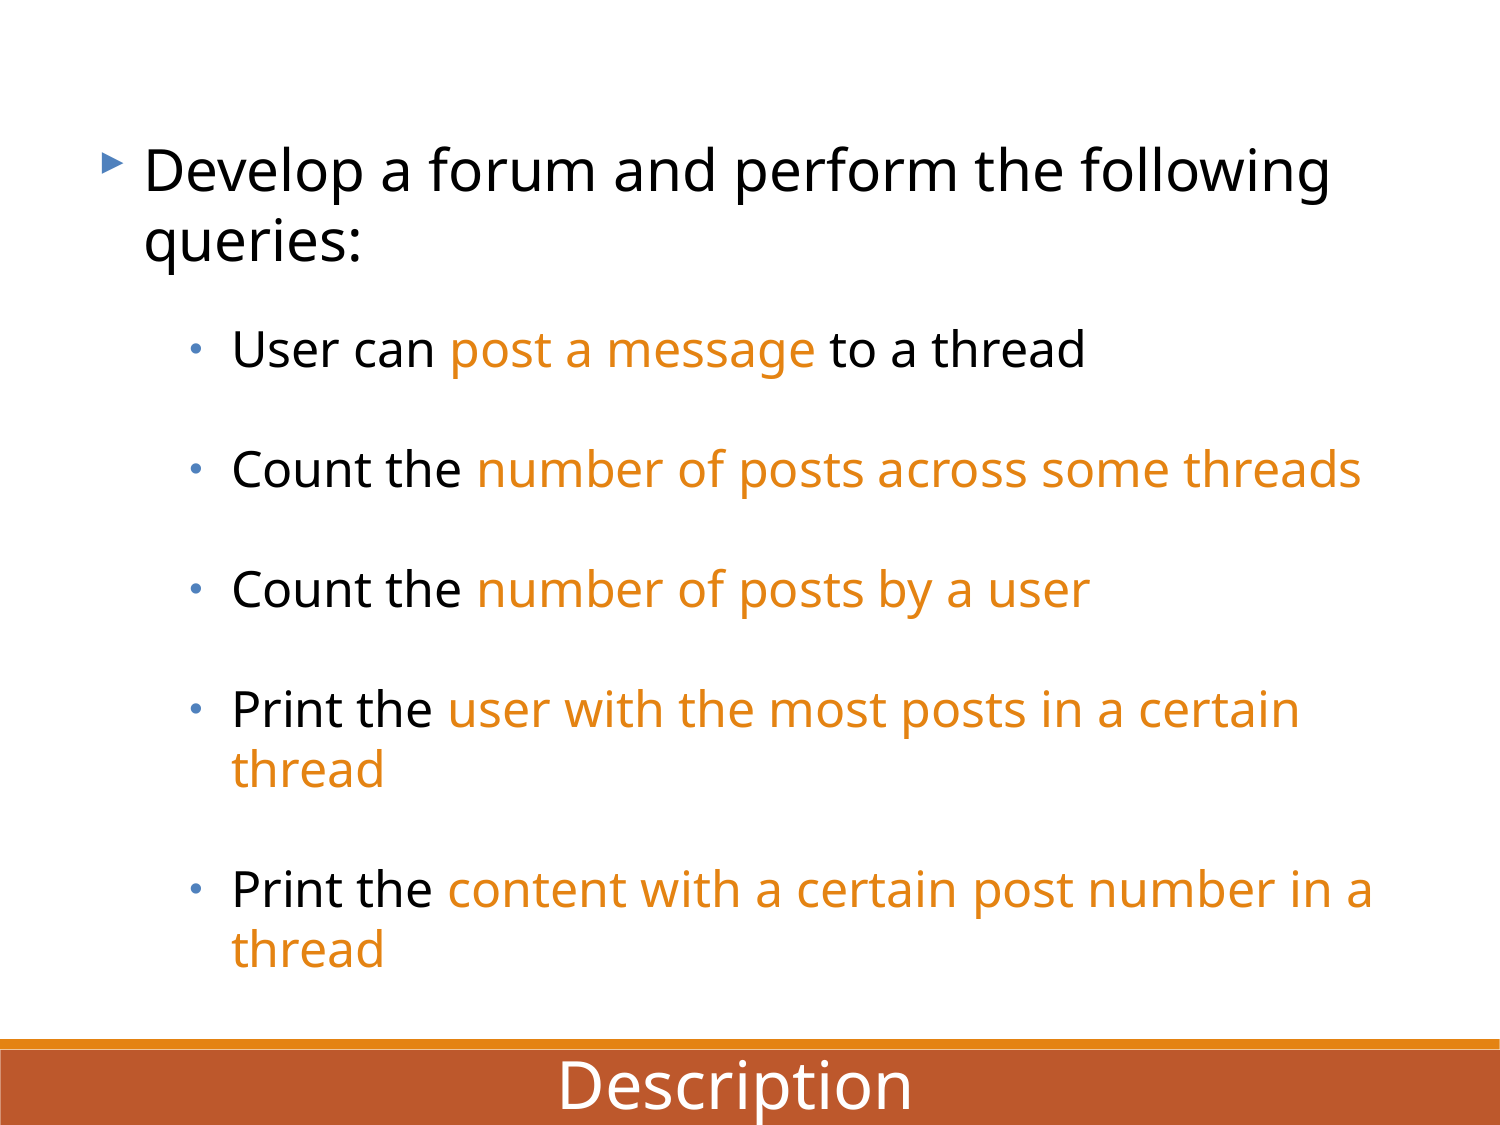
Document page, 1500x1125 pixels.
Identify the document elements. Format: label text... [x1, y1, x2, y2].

text_box Problem Description [417, 1035, 1055, 1125]
text_box Develop a forum and perform the following queries: User can post a message to a thread Count the number of posts across some threads Count the number of posts by a user Print the user with the most posts in a certain thread Print the content with a certain post number in a thread [83, 125, 1434, 936]
